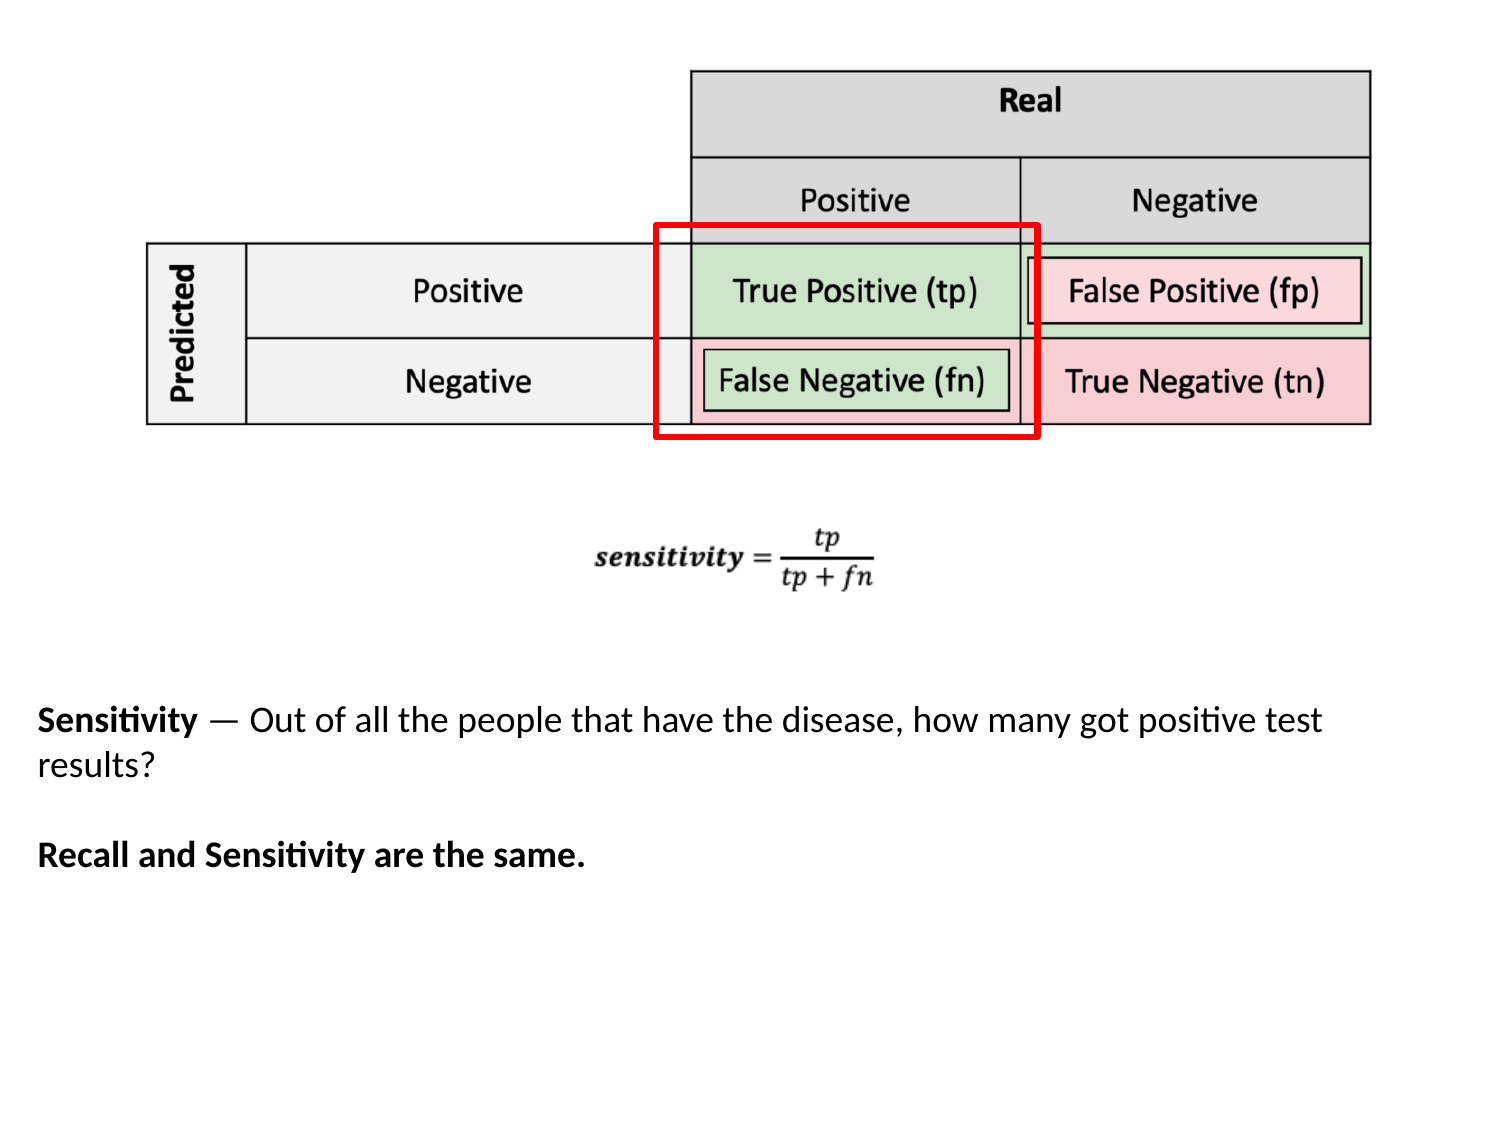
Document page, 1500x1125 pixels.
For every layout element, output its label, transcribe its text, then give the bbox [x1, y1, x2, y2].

text_box Sensitivity — Out of all the people that have the disease, how many got positive test results? Recall and Sensitivity are the same. [23, 687, 1463, 928]
picture [581, 519, 919, 606]
picture [118, 57, 1382, 436]
